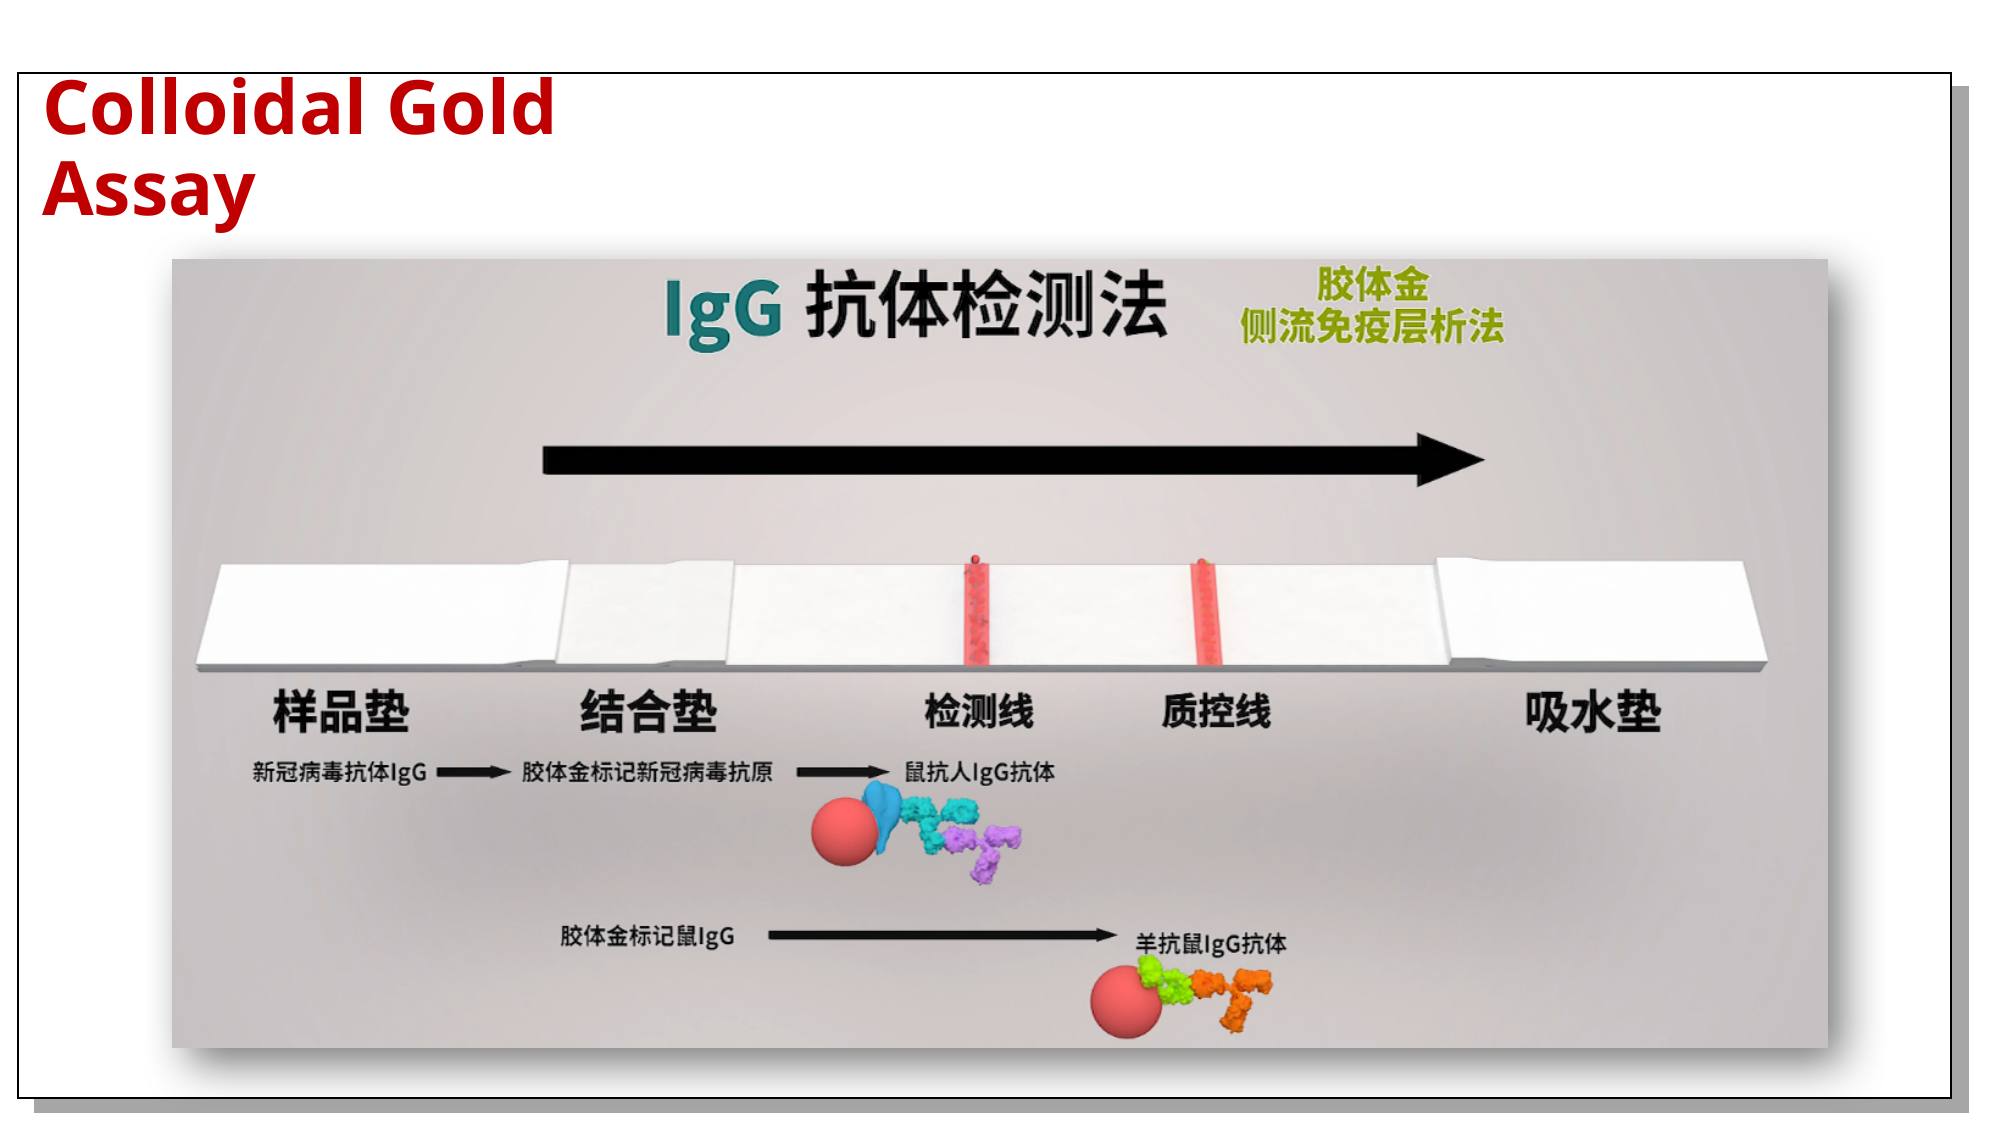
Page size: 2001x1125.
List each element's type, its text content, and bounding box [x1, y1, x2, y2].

text_box [34, 86, 1969, 1113]
text_box [17, 72, 1952, 1099]
title Colloidal Gold Assay [27, 42, 766, 260]
picture [172, 259, 1828, 1048]
